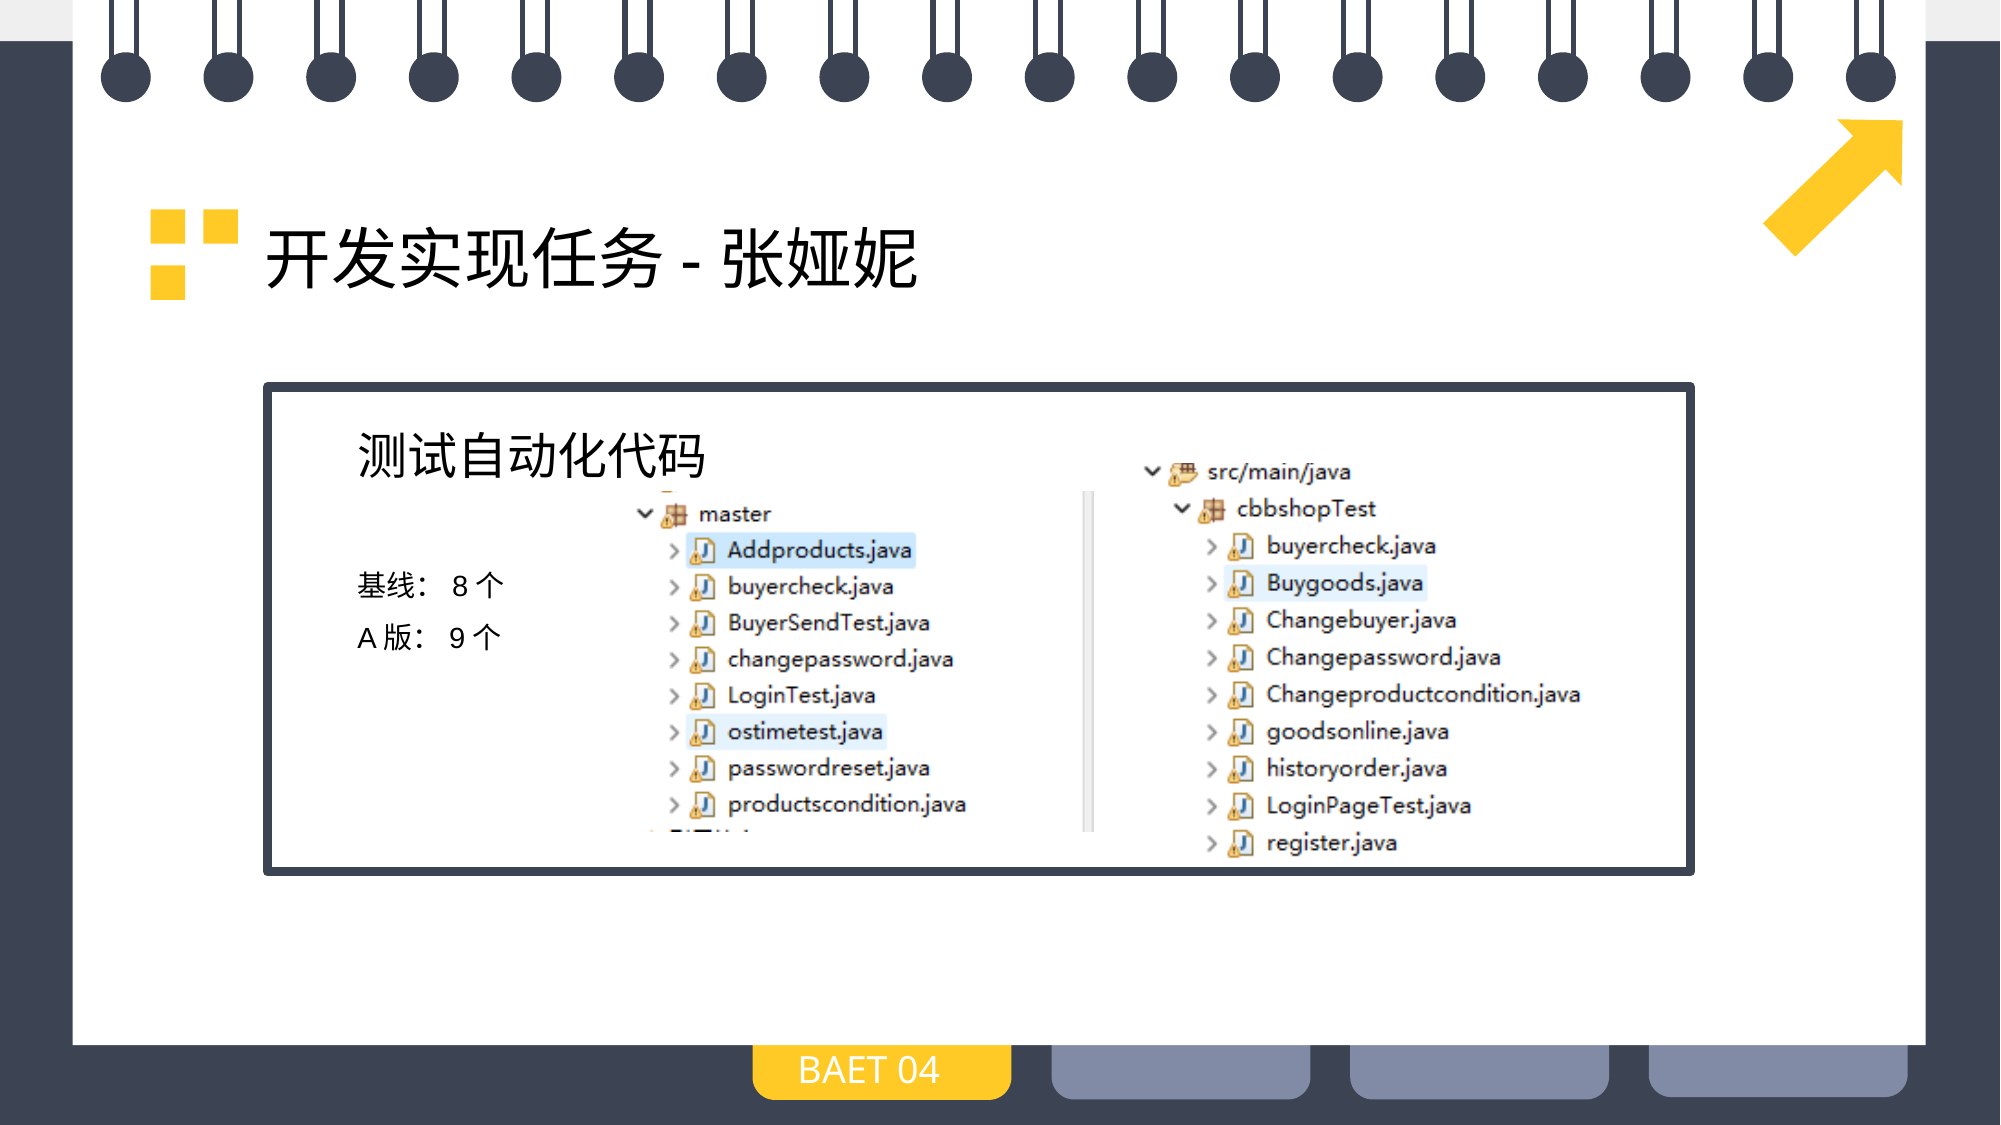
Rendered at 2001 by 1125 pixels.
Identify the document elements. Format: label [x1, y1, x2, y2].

text_box [0, 42, 2000, 1125]
text_box [0, 0, 72, 42]
picture [1141, 464, 1626, 860]
text_box [150, 209, 238, 300]
text_box [72, 0, 1926, 1046]
text_box [1050, 1046, 1312, 1101]
picture [594, 491, 1094, 832]
text_box [1647, 1046, 1909, 1099]
text_box [1926, 0, 2000, 42]
text_box [1349, 1046, 1611, 1101]
text_box [752, 1046, 1012, 1100]
